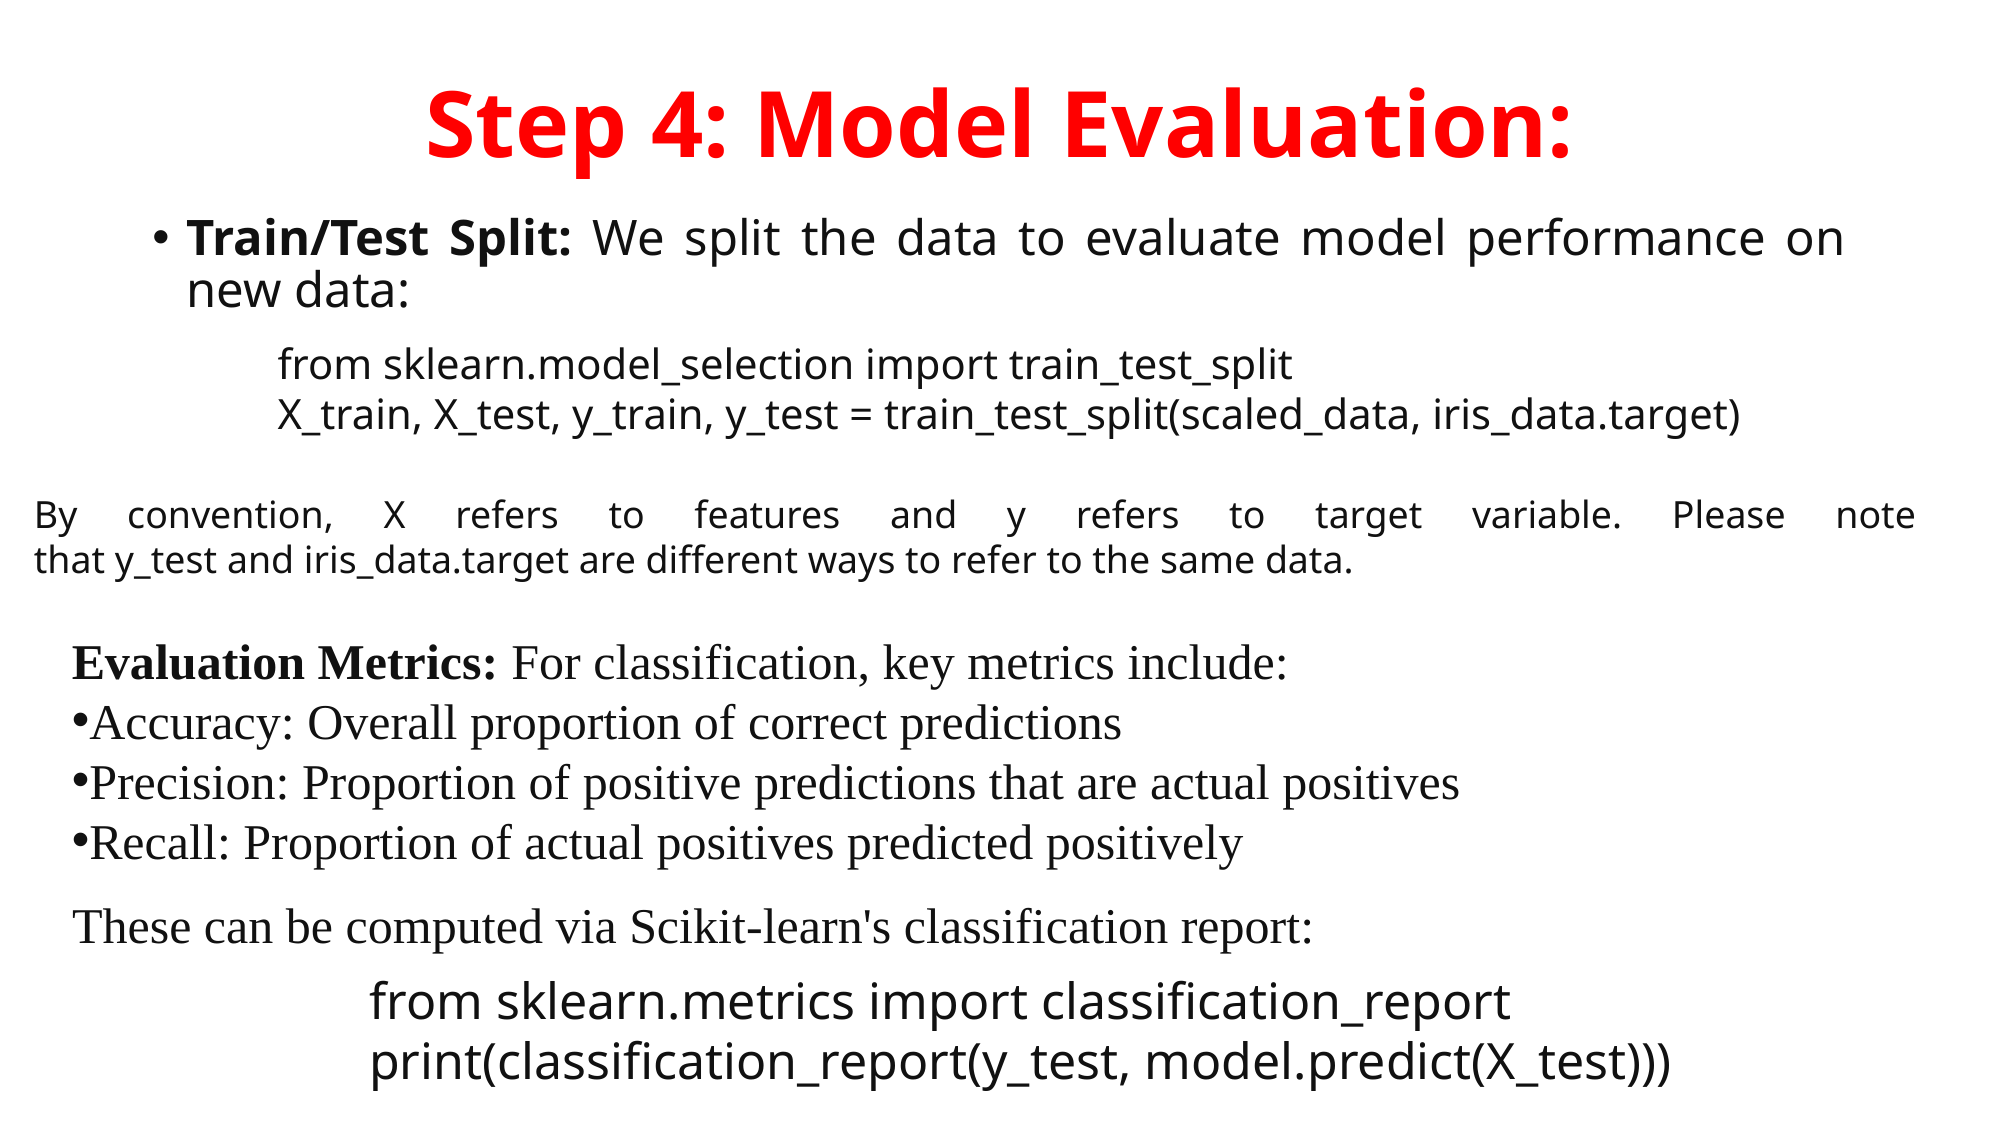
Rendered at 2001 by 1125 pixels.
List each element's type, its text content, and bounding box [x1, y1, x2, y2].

text_box from sklearn.model_selection import train_test_split X_train, X_test, y_train, y_test = train_test_split(scaled_data, iris_data.target) [277, 337, 1751, 438]
title Step 4: Model Evaluation: [137, 59, 1863, 195]
text_box Evaluation Metrics: For classification, key metrics include: Accuracy: Overall proportion of correct predictions Precision: Proportion of positive predictions that are actual positives Recall: Proportion of actual positives predicted positively [57, 622, 1821, 877]
text_box from sklearn.metrics import classification_report print(classification_report(y_test, model.predict(X_test))) [369, 969, 1684, 1090]
text_box These can be computed via Scikit-learn's classification report: [57, 886, 1780, 962]
list Train/Test Split: We split the data to evaluate model performance on new data: [137, 205, 1863, 327]
text_box By convention, X refers to features and y refers to target variable. Please note that y_test and iris_data.target are different ways to refer to the same data. [33, 491, 1918, 582]
